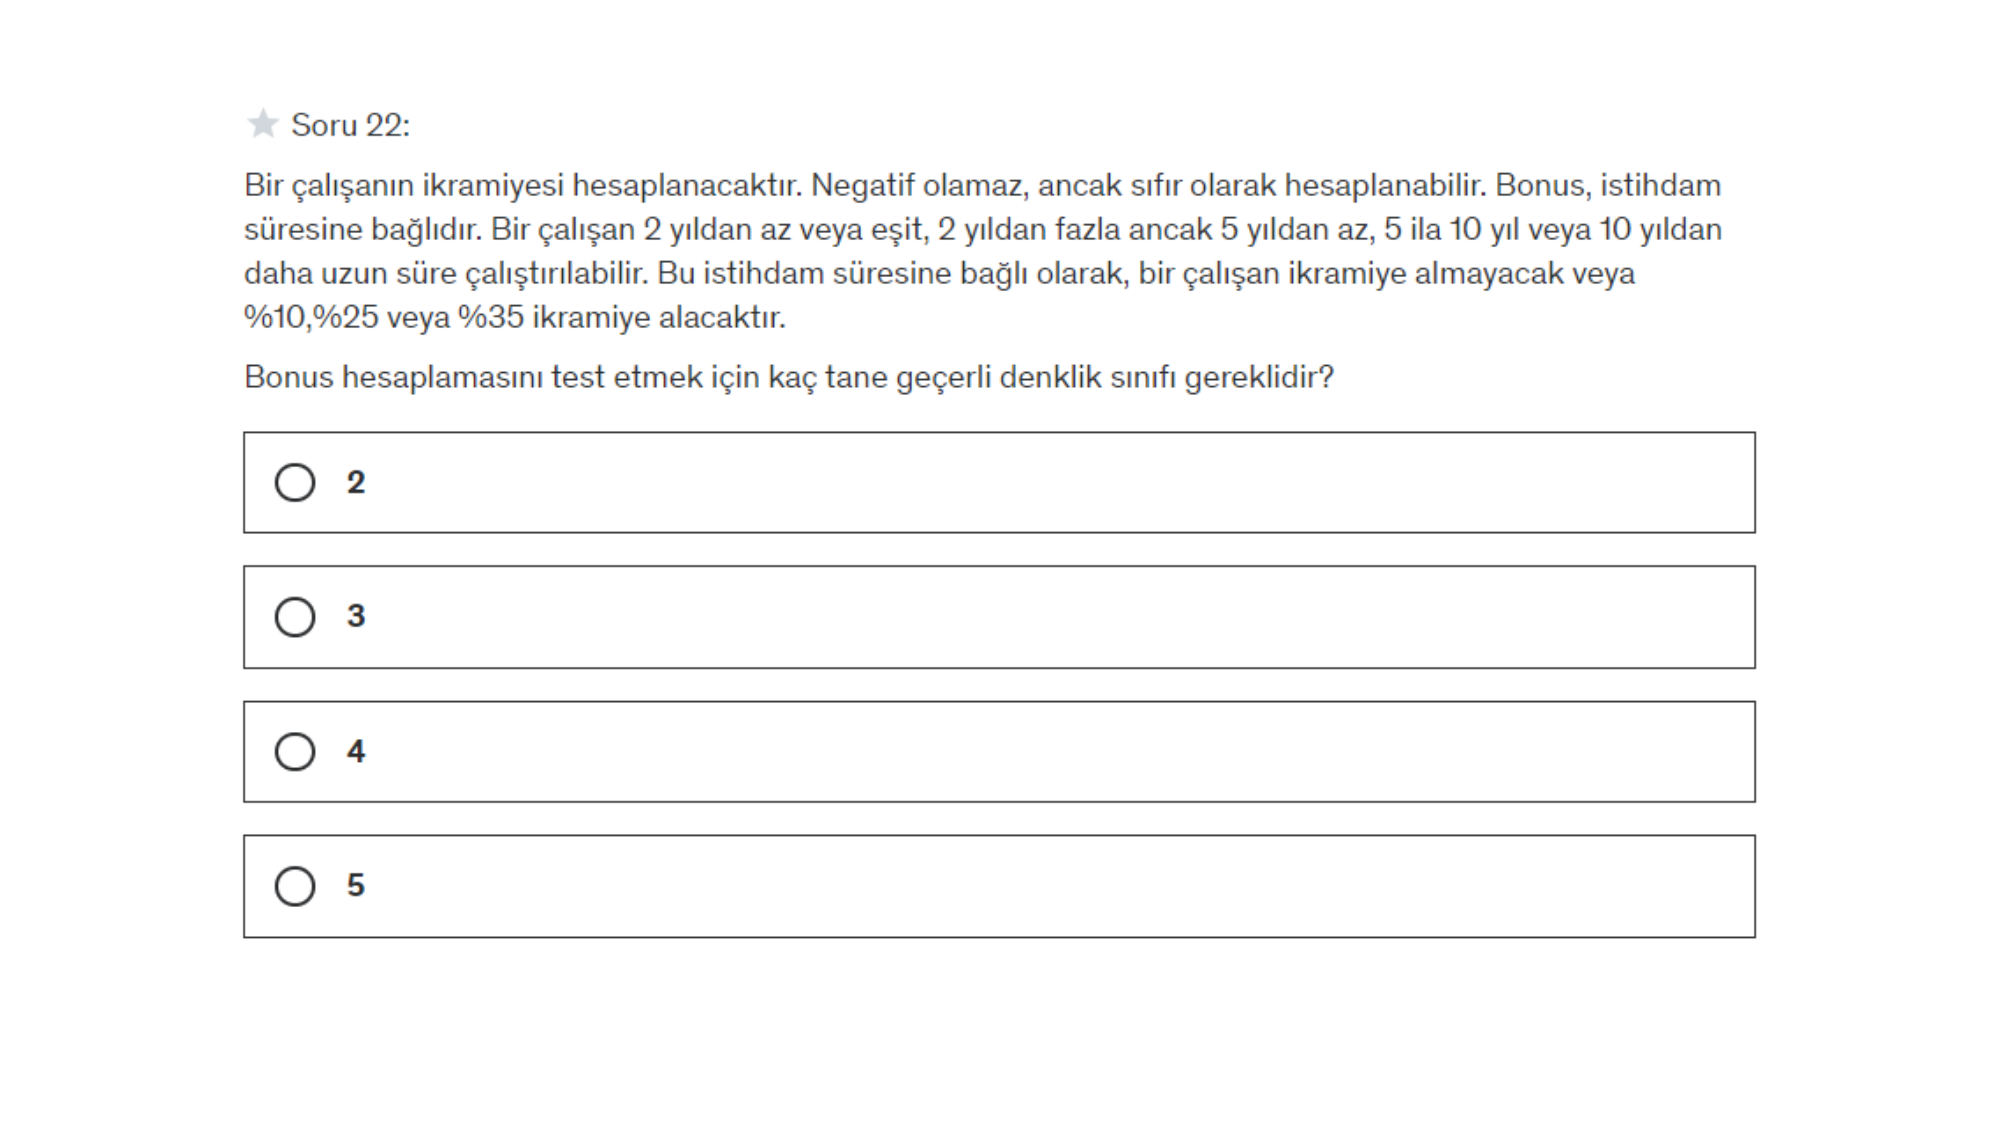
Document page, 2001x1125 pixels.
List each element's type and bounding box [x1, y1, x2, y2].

list [226, 101, 1774, 951]
